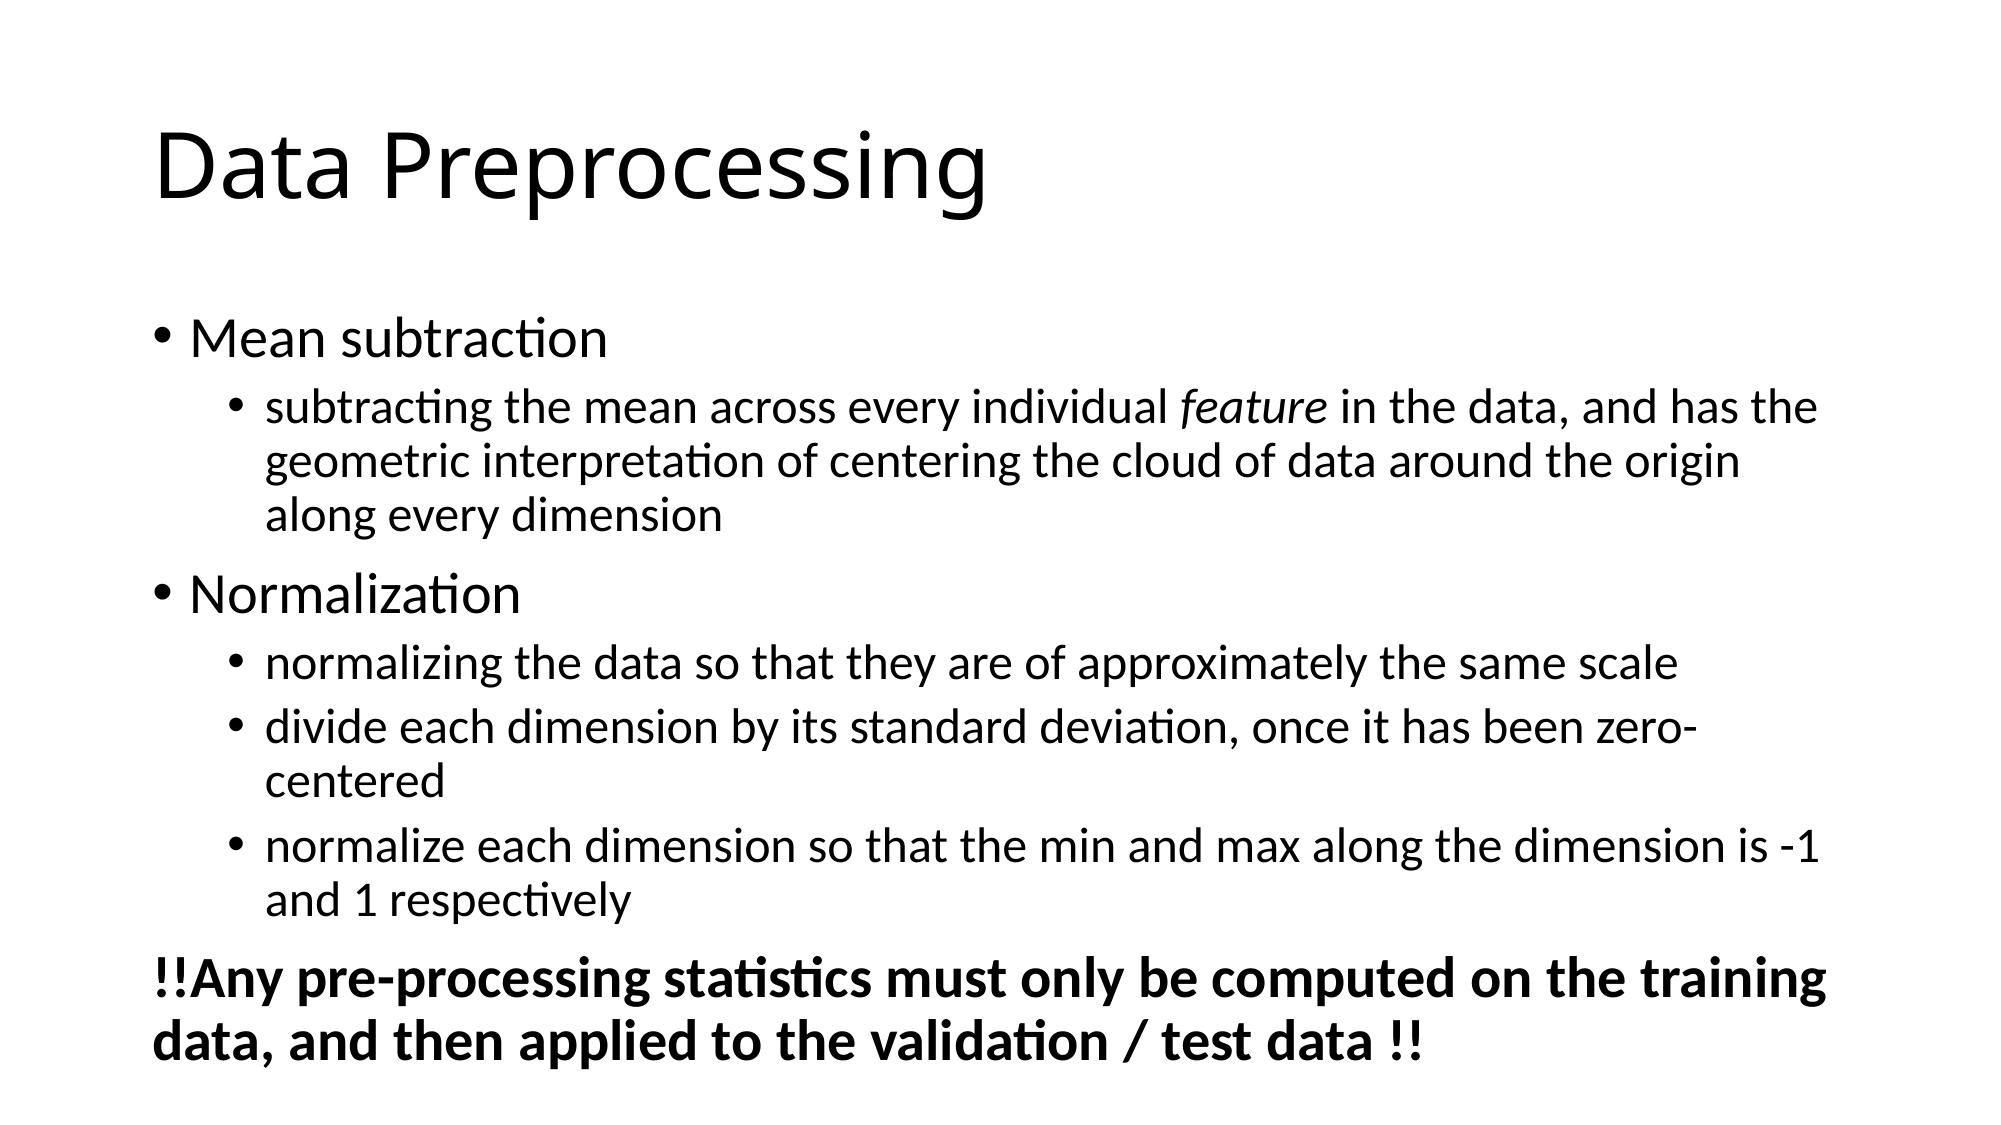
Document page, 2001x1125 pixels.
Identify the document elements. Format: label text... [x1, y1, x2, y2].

title Data Preprocessing [137, 59, 1863, 278]
list Mean subtraction subtracting the mean across every individual feature in the data, and has the geometric interpretation of centering the cloud of data around the origin along every dimension Normalization normalizing the data so that they are of approximately the same scale divide each dimension by its standard deviation, once it has been zero-centered normalize each dimension so that the min and max along the dimension is -1 and 1 respectively !!Any pre-processing statistics must only be computed on the training data, and then applied to the validation / test data !! [137, 299, 1863, 1086]
